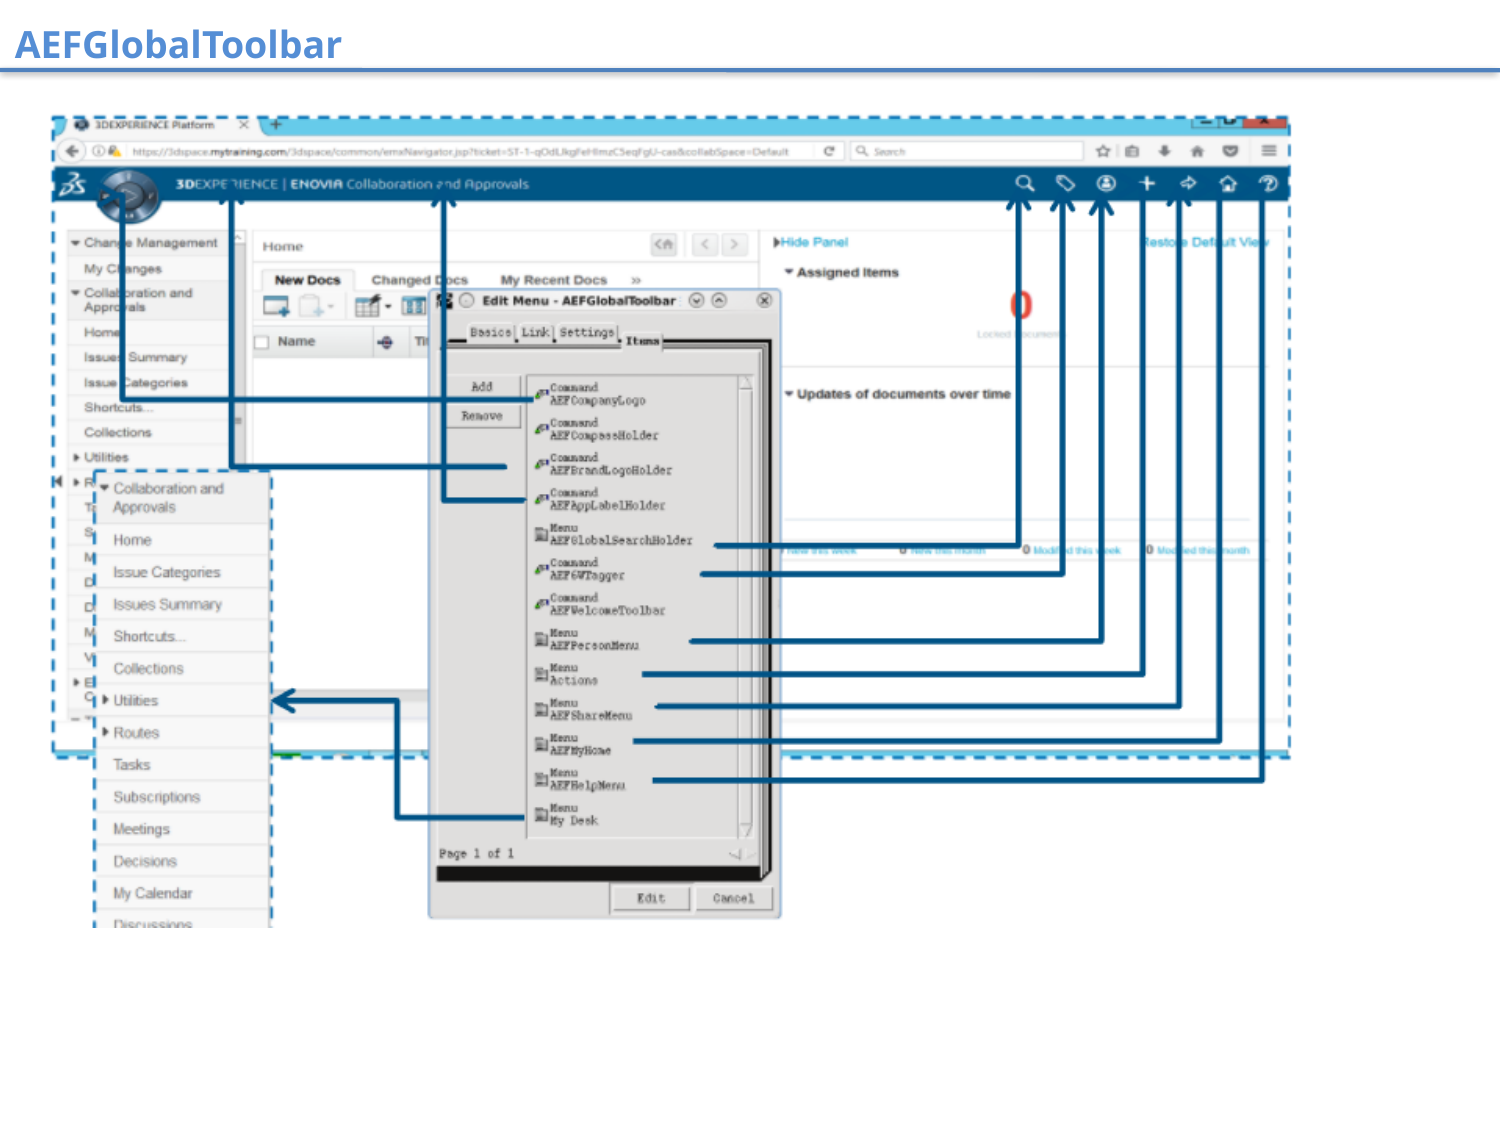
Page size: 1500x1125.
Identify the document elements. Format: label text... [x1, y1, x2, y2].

text_box AEFGlobalToolbar [0, 13, 1090, 69]
picture [46, 105, 1310, 928]
